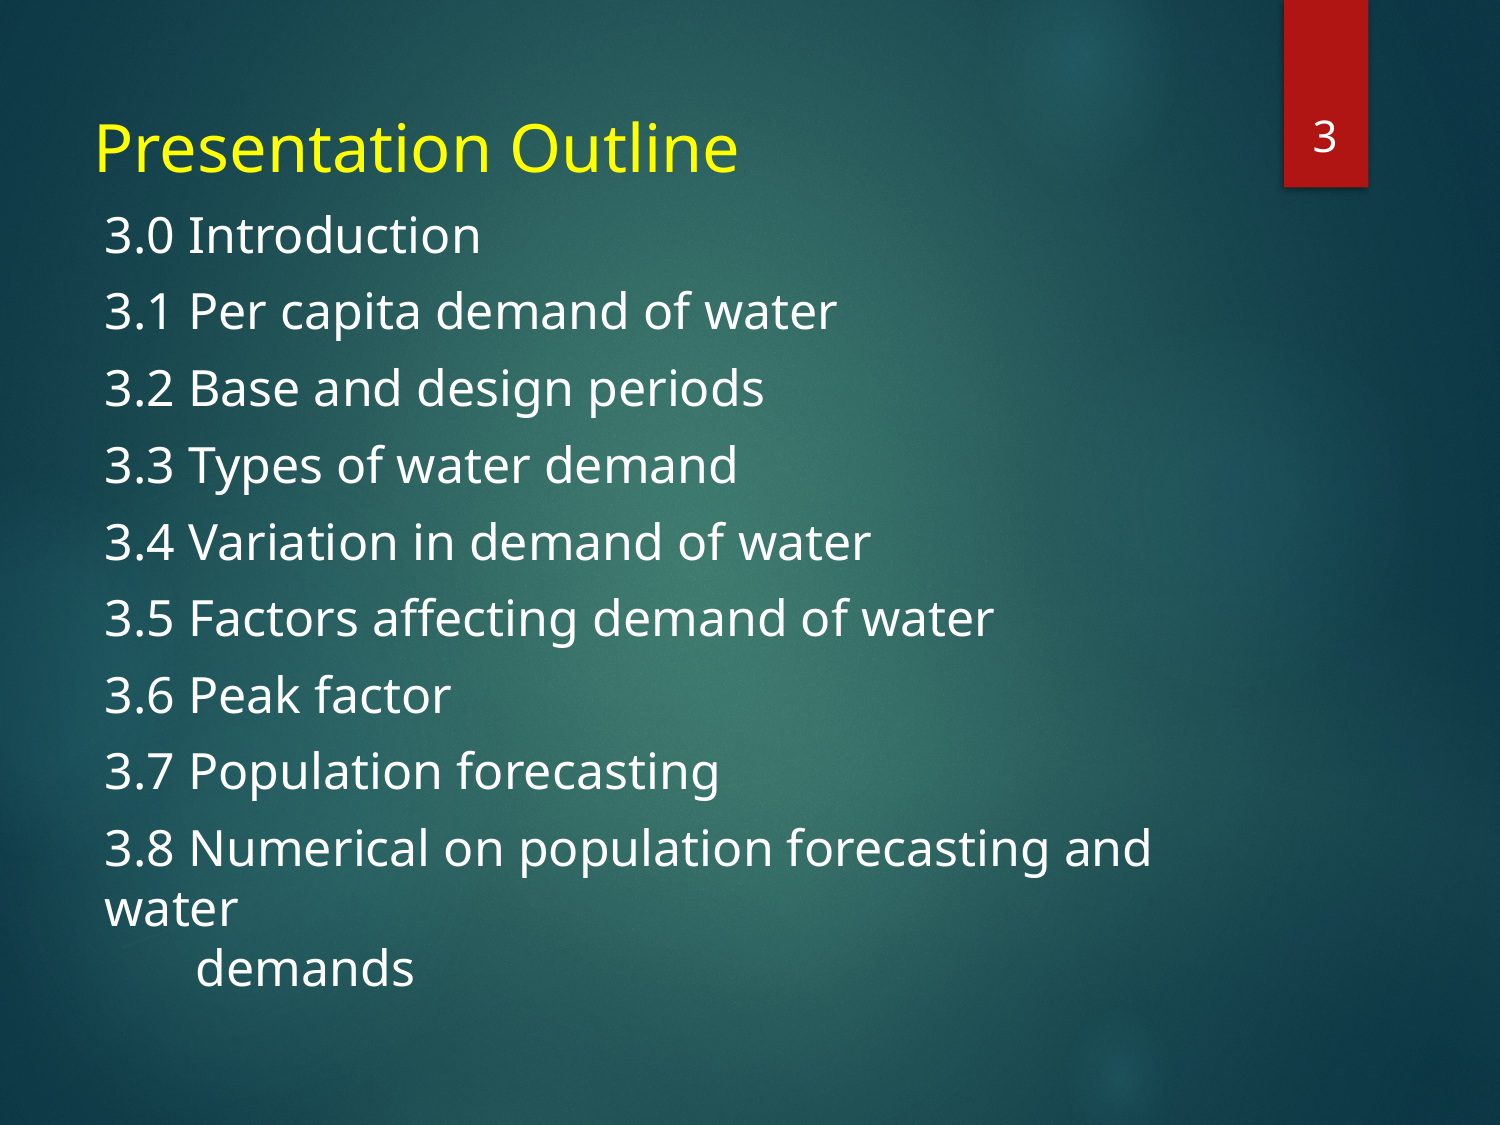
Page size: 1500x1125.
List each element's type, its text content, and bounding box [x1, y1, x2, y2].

list 3.0 Introduction 3.1 Per capita demand of water 3.2 Base and design periods 3.3 Types of water demand 3.4 Variation in demand of water 3.5 Factors affecting demand of water 3.6 Peak factor 3.7 Population forecasting 3.8 Numerical on population forecasting and water demands [67, 187, 1288, 1013]
picture [0, 0, 1500, 1125]
title Presentation Outline [81, 99, 1239, 187]
slide_number 2 [1273, 48, 1377, 175]
